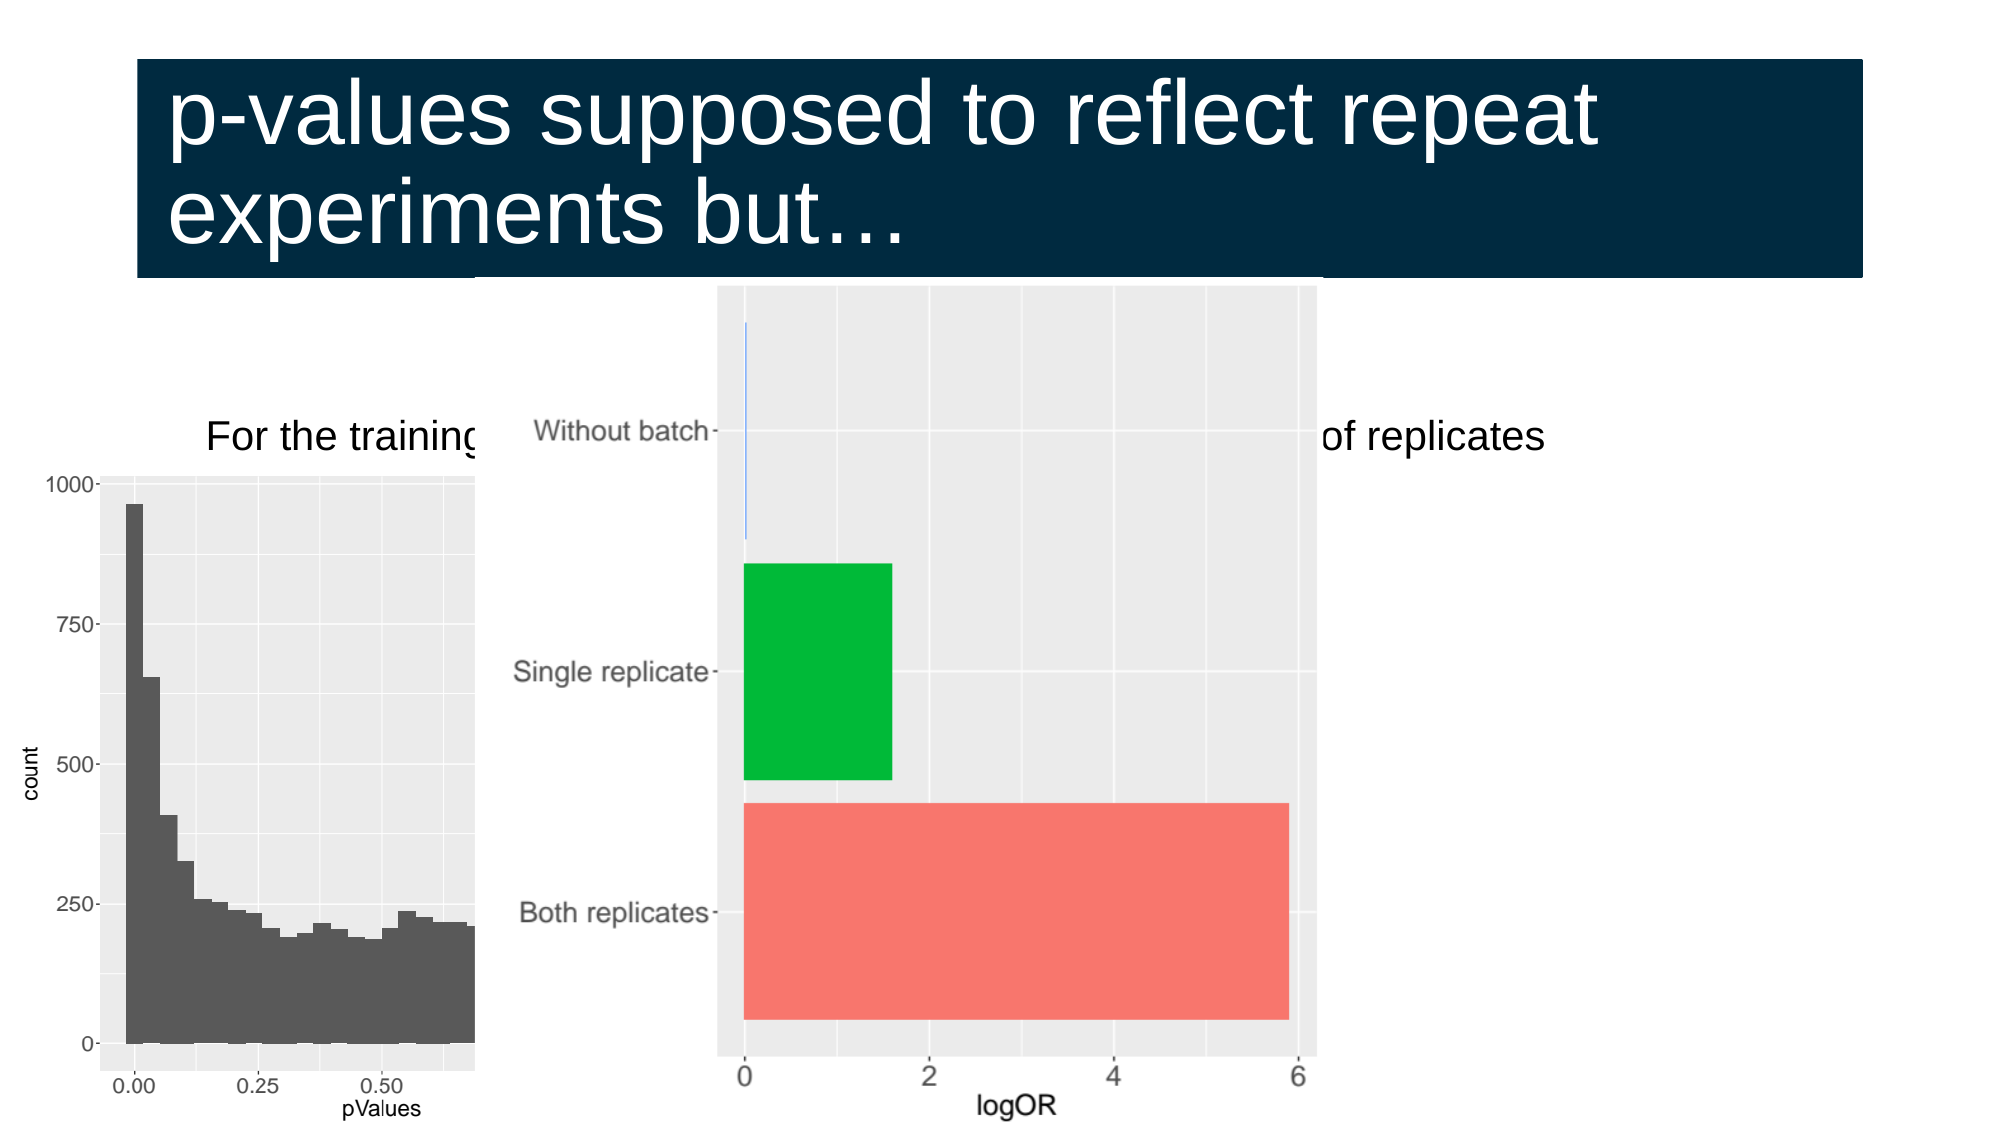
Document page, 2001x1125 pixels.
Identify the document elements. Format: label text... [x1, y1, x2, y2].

title p-values supposed to reflect repeat experiments but… [137, 59, 1863, 278]
picture [14, 278, 1324, 1125]
text_box For the training set, [190, 358, 341, 469]
